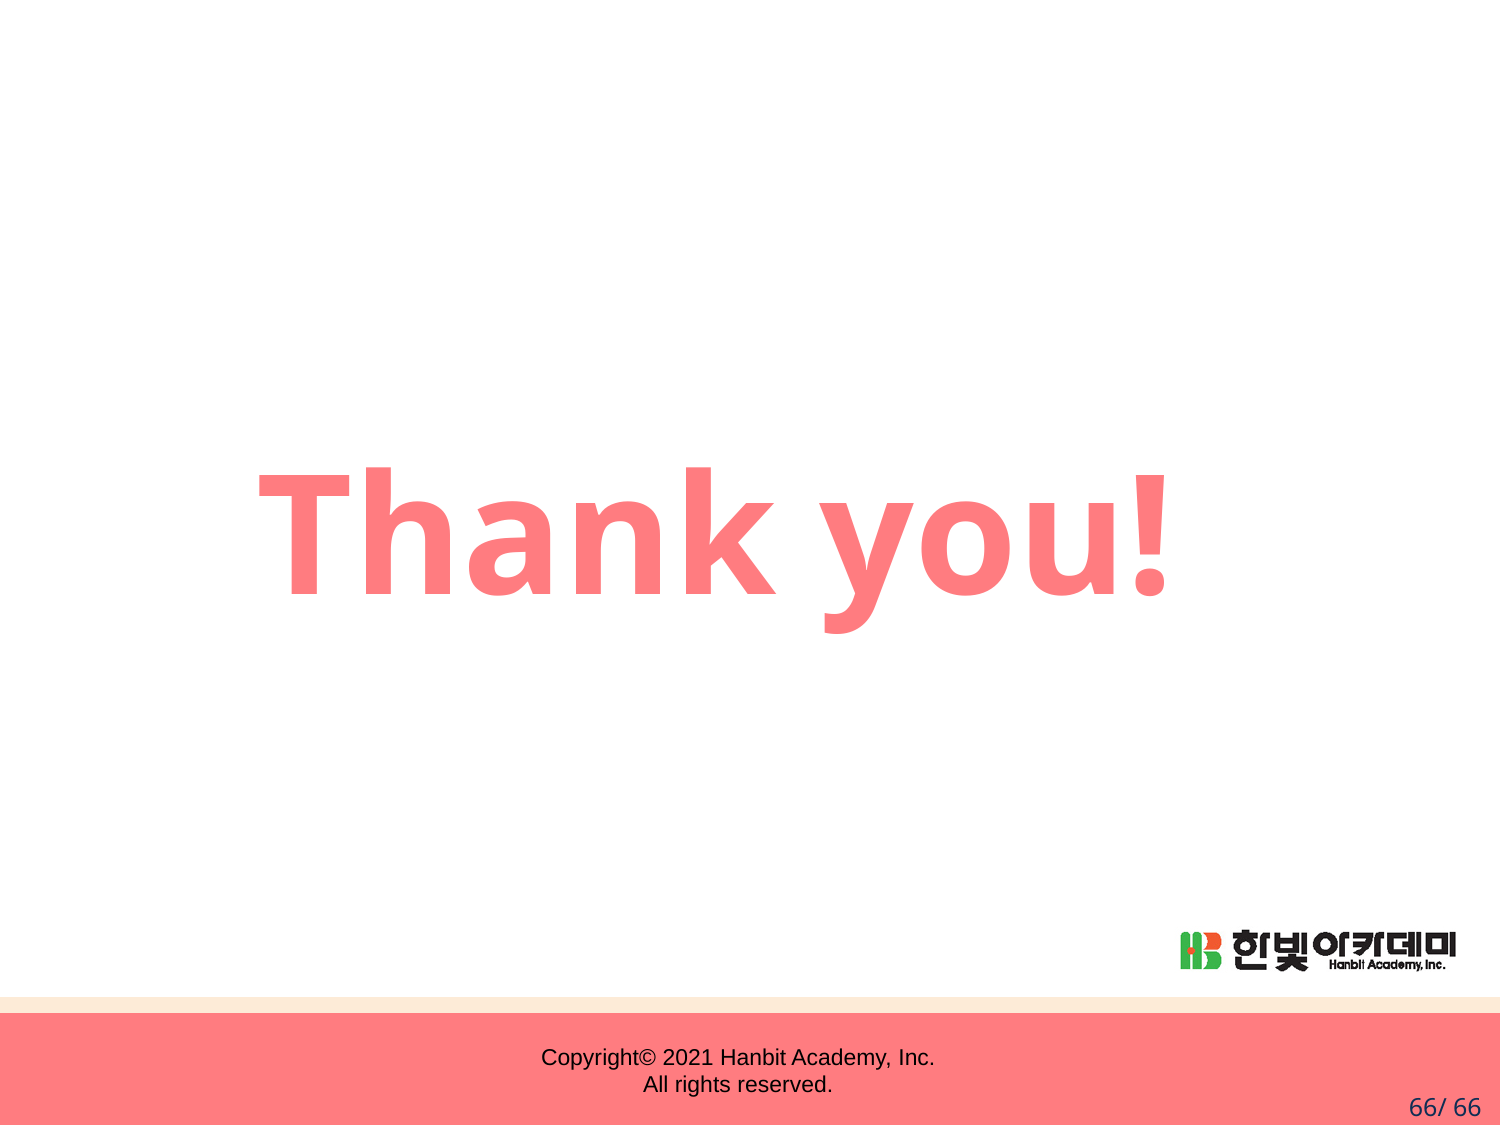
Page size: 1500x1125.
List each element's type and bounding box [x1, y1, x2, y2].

picture [1174, 926, 1459, 974]
